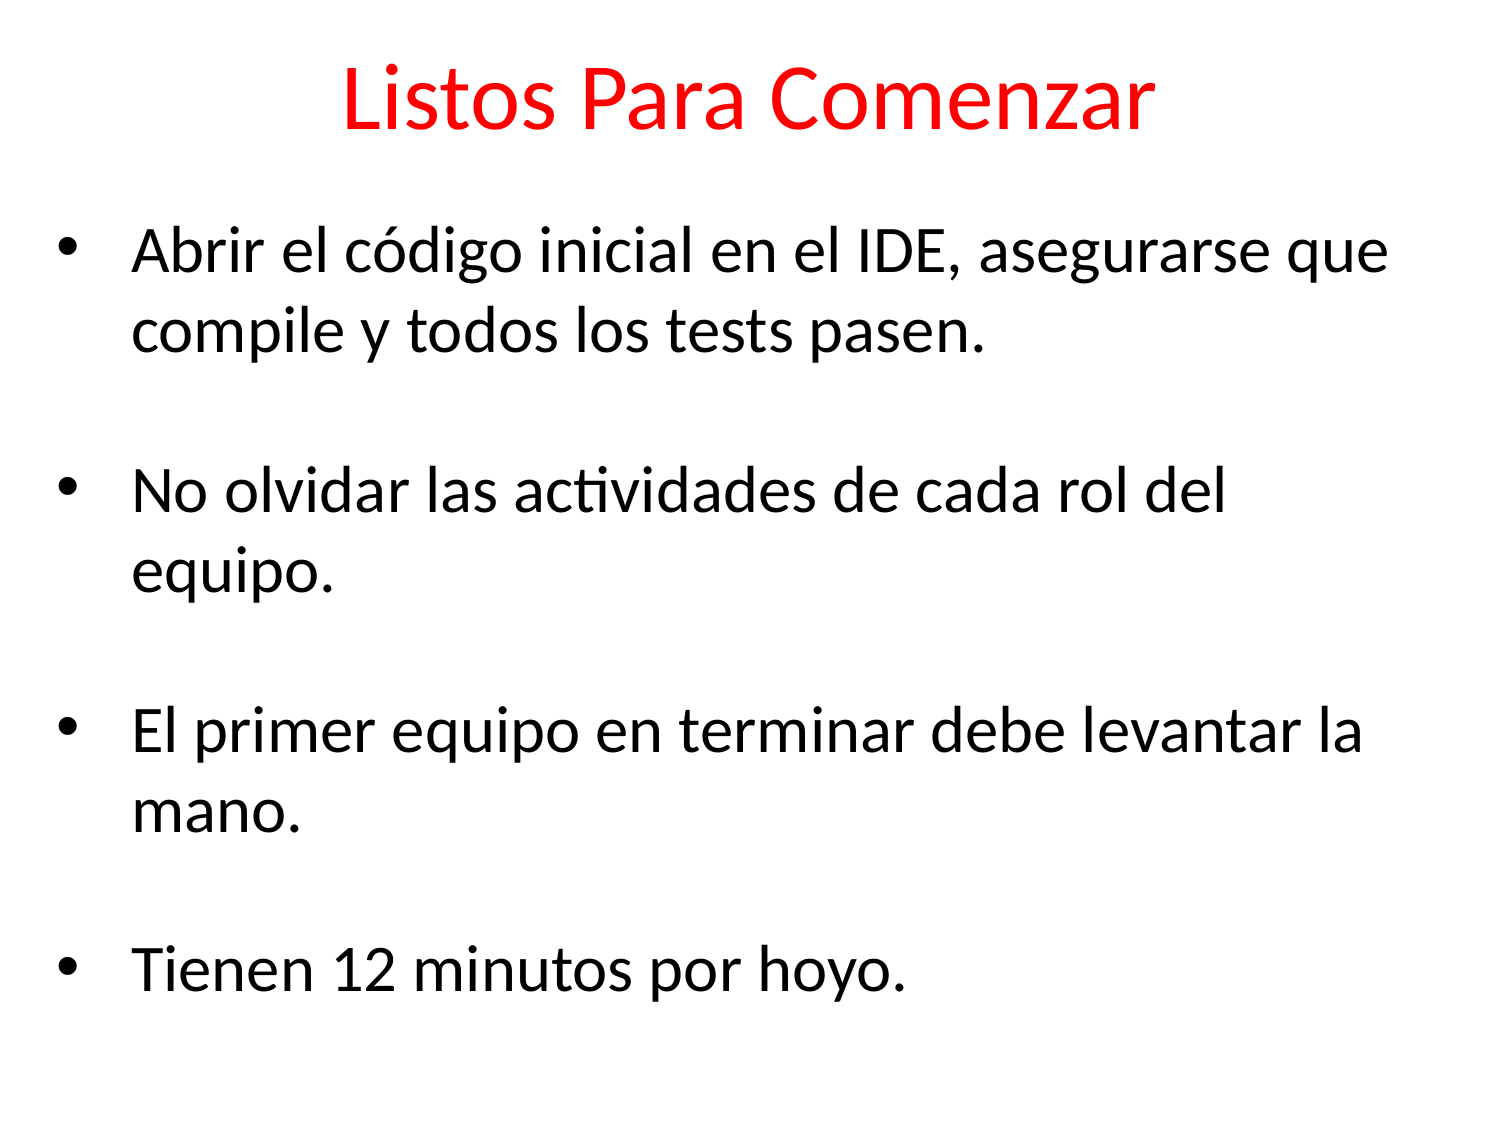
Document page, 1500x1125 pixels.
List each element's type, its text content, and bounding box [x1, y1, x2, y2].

title Listos Para Comenzar [75, 26, 1425, 157]
text_box Abrir el código inicial en el IDE, asegurarse que compile y todos los tests pasen. No olvidar las actividades de cada rol del equipo. El primer equipo en terminar debe levantar la mano. Tienen 12 minutos por hoyo. [41, 198, 1459, 1013]
